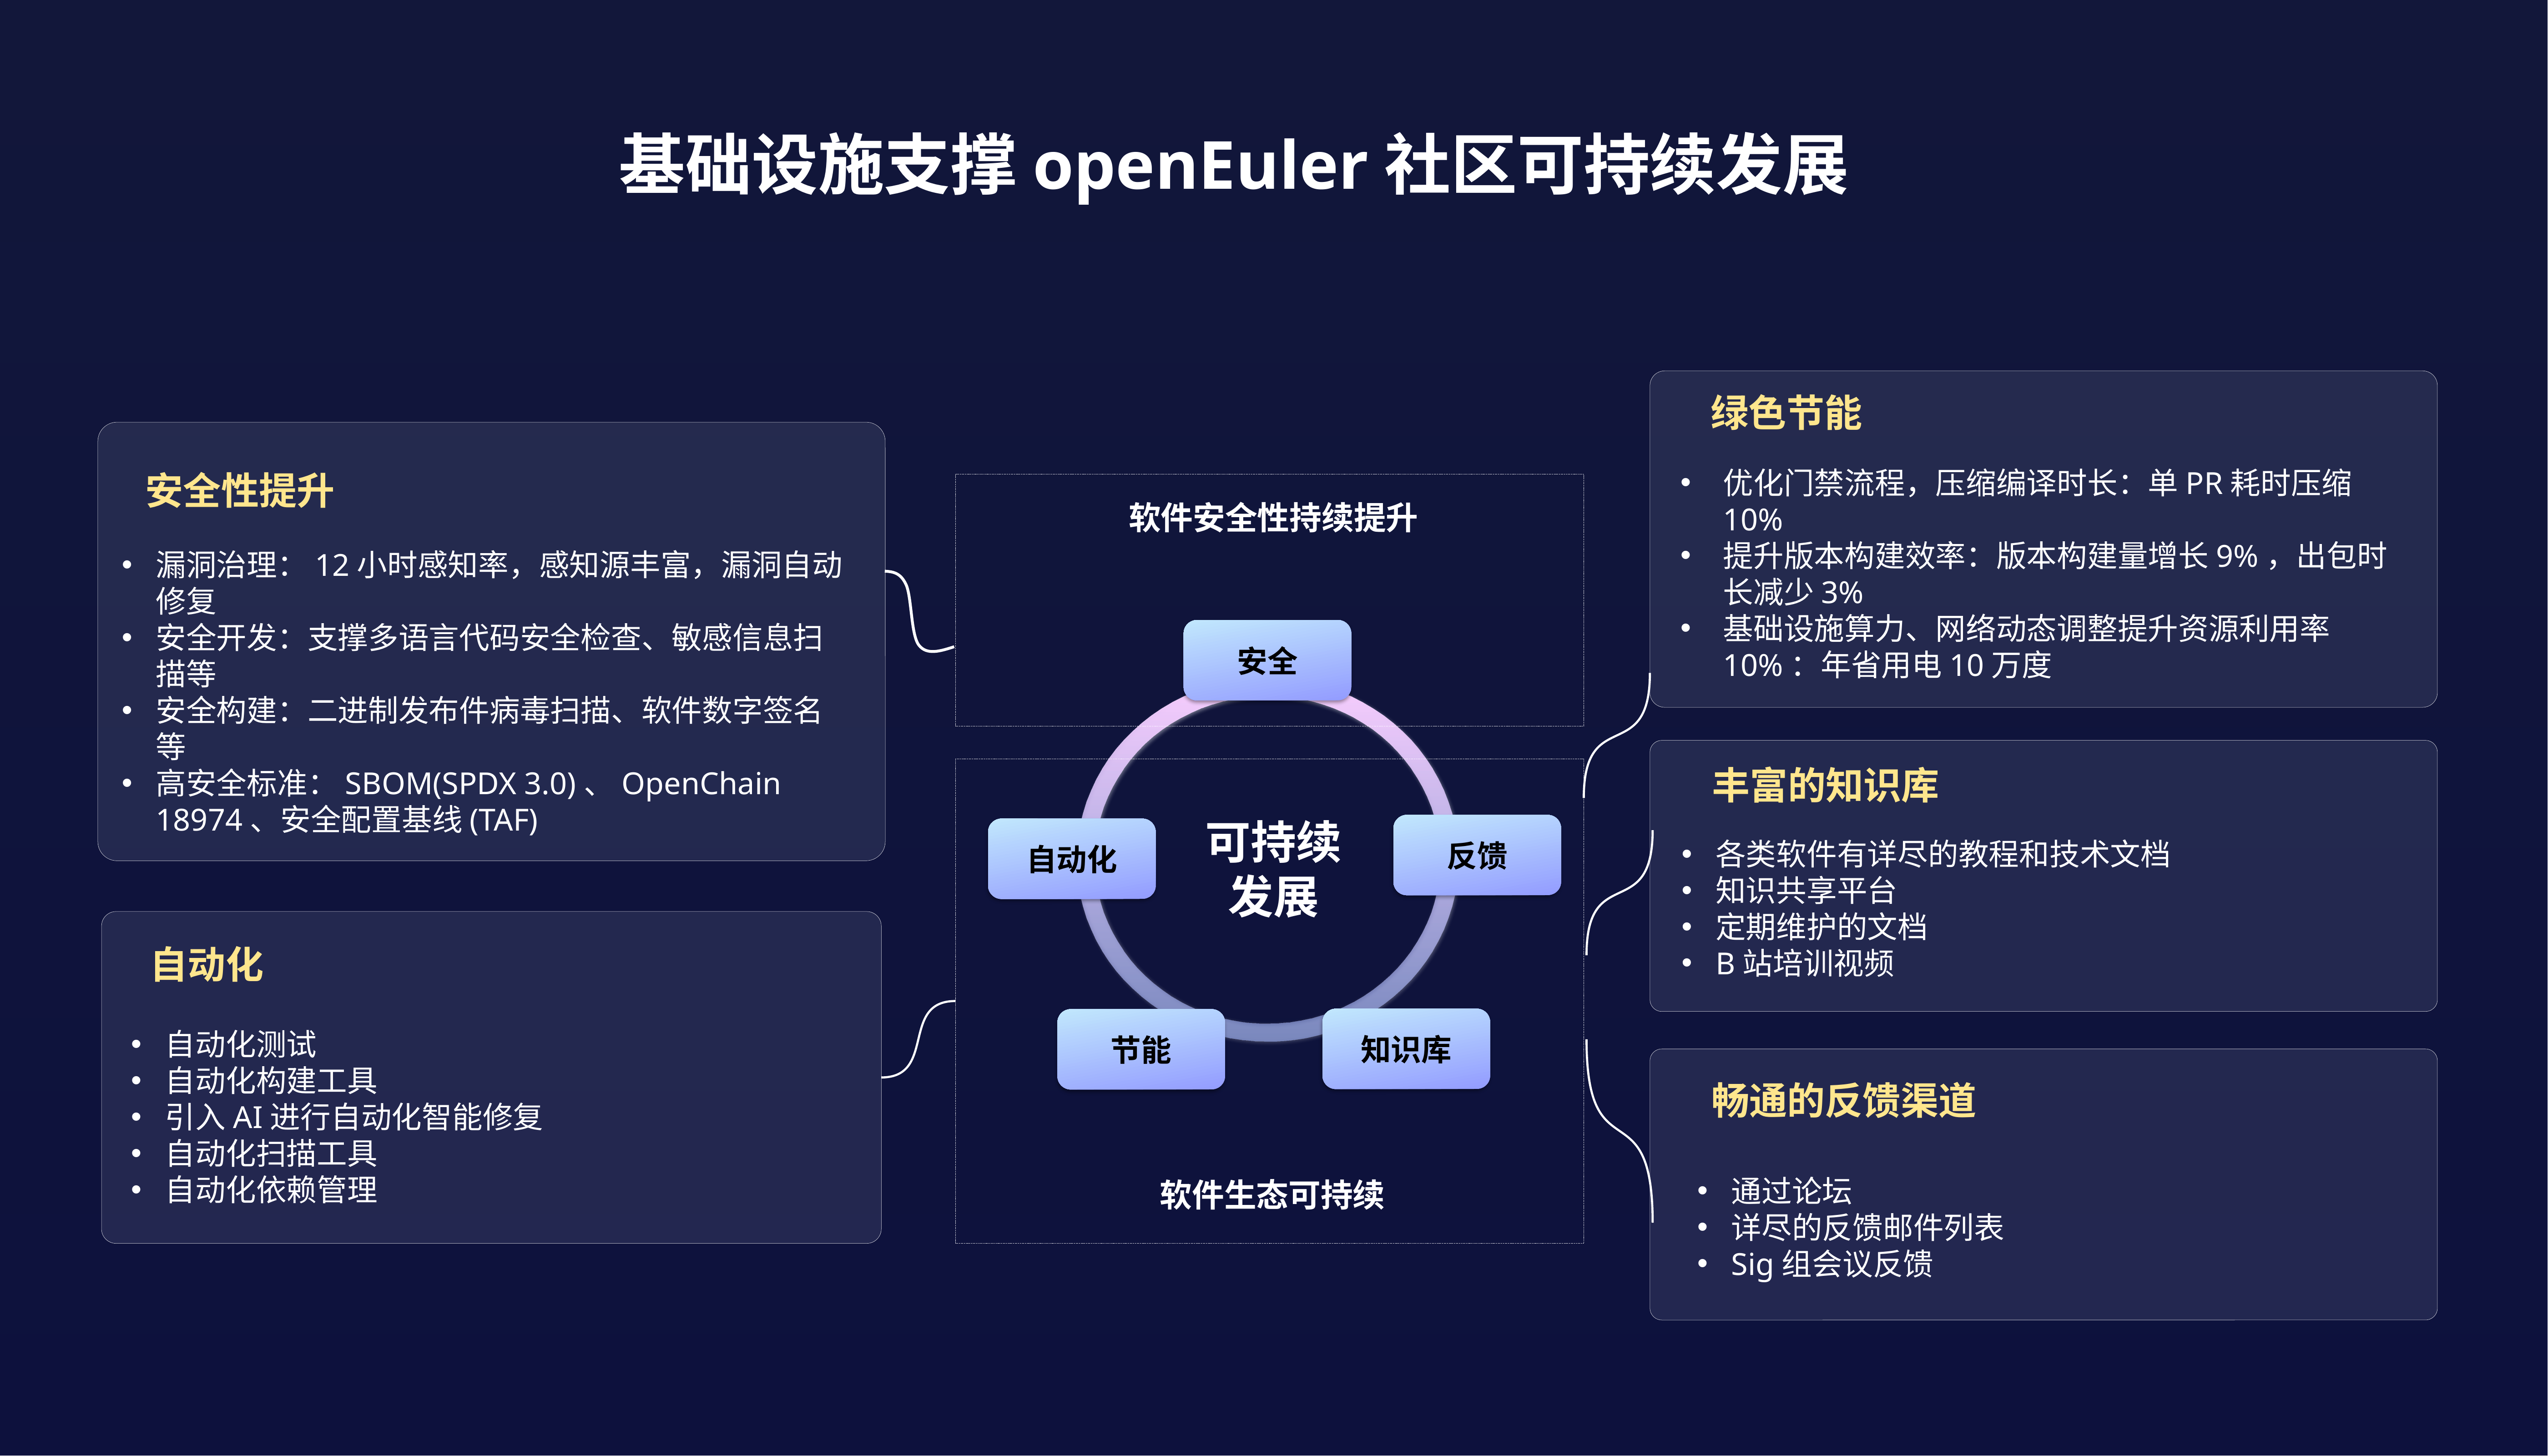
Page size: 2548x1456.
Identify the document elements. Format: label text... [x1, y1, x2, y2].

text_box 基础设施支撑openEuler社区可持续发展 [321, 120, 2147, 205]
text_box 安全性提升 [142, 464, 338, 515]
text_box 丰富的知识库 [1707, 759, 1944, 810]
text_box [1367, 726, 1426, 758]
text_box 软件安全性持续提升 [1117, 495, 1430, 538]
text_box [884, 571, 954, 652]
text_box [1586, 1039, 1653, 1223]
text_box [1650, 740, 2437, 1012]
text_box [1584, 673, 1650, 798]
text_box 安全 [1183, 620, 1352, 700]
text_box 自动化测试 自动化构建工具 引入AI进行自动化智能修复 自动化扫描工具 自动化依赖管理 [129, 1023, 591, 1209]
text_box 漏洞治理：12小时感知率，感知源丰富，漏洞自动修复 安全开发：支撑多语言代码安全检查、敏感信息扫描等 安全构建：二进制发布件病毒扫描、软件数字签名等 高安全标准：SBOM(SPDX 3.0)、OpenChain 18974、安全配置基线(TAF) [120, 544, 848, 839]
text_box 优化门禁流程，压缩编译时长：单PR耗时压缩10% 提升版本构建效率：版本构建量增长9%，出包时长减少3% 基础设施算力、网络动态调整提升资源利用率10%：年省用电10万度 [1678, 462, 2409, 684]
text_box [1109, 726, 1168, 758]
text_box 自动化 [147, 938, 267, 989]
text_box 各类软件有详尽的教程和技术文档 知识共享平台 定期维护的文档 B站培训视频 [1680, 833, 2250, 982]
text_box [97, 422, 886, 861]
text_box 知识库 [1322, 1008, 1490, 1089]
text_box [1650, 1048, 2437, 1320]
text_box [955, 474, 1584, 726]
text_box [881, 1001, 956, 1078]
text_box [955, 758, 1584, 1244]
text_box 反馈 [1393, 815, 1561, 896]
text_box 畅通的反馈渠道 [1709, 1074, 1979, 1125]
text_box 通过论坛 详尽的反馈邮件列表 Sig组会议反馈 [1695, 1170, 2158, 1283]
text_box [1650, 371, 2437, 708]
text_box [1586, 830, 1653, 956]
text_box 绿色节能 [1708, 386, 1865, 437]
text_box [101, 911, 882, 1244]
text_box 节能 [1057, 1009, 1225, 1090]
text_box 自动化 [988, 818, 1156, 899]
text_box 软件生态可持续 [1145, 1173, 1400, 1216]
